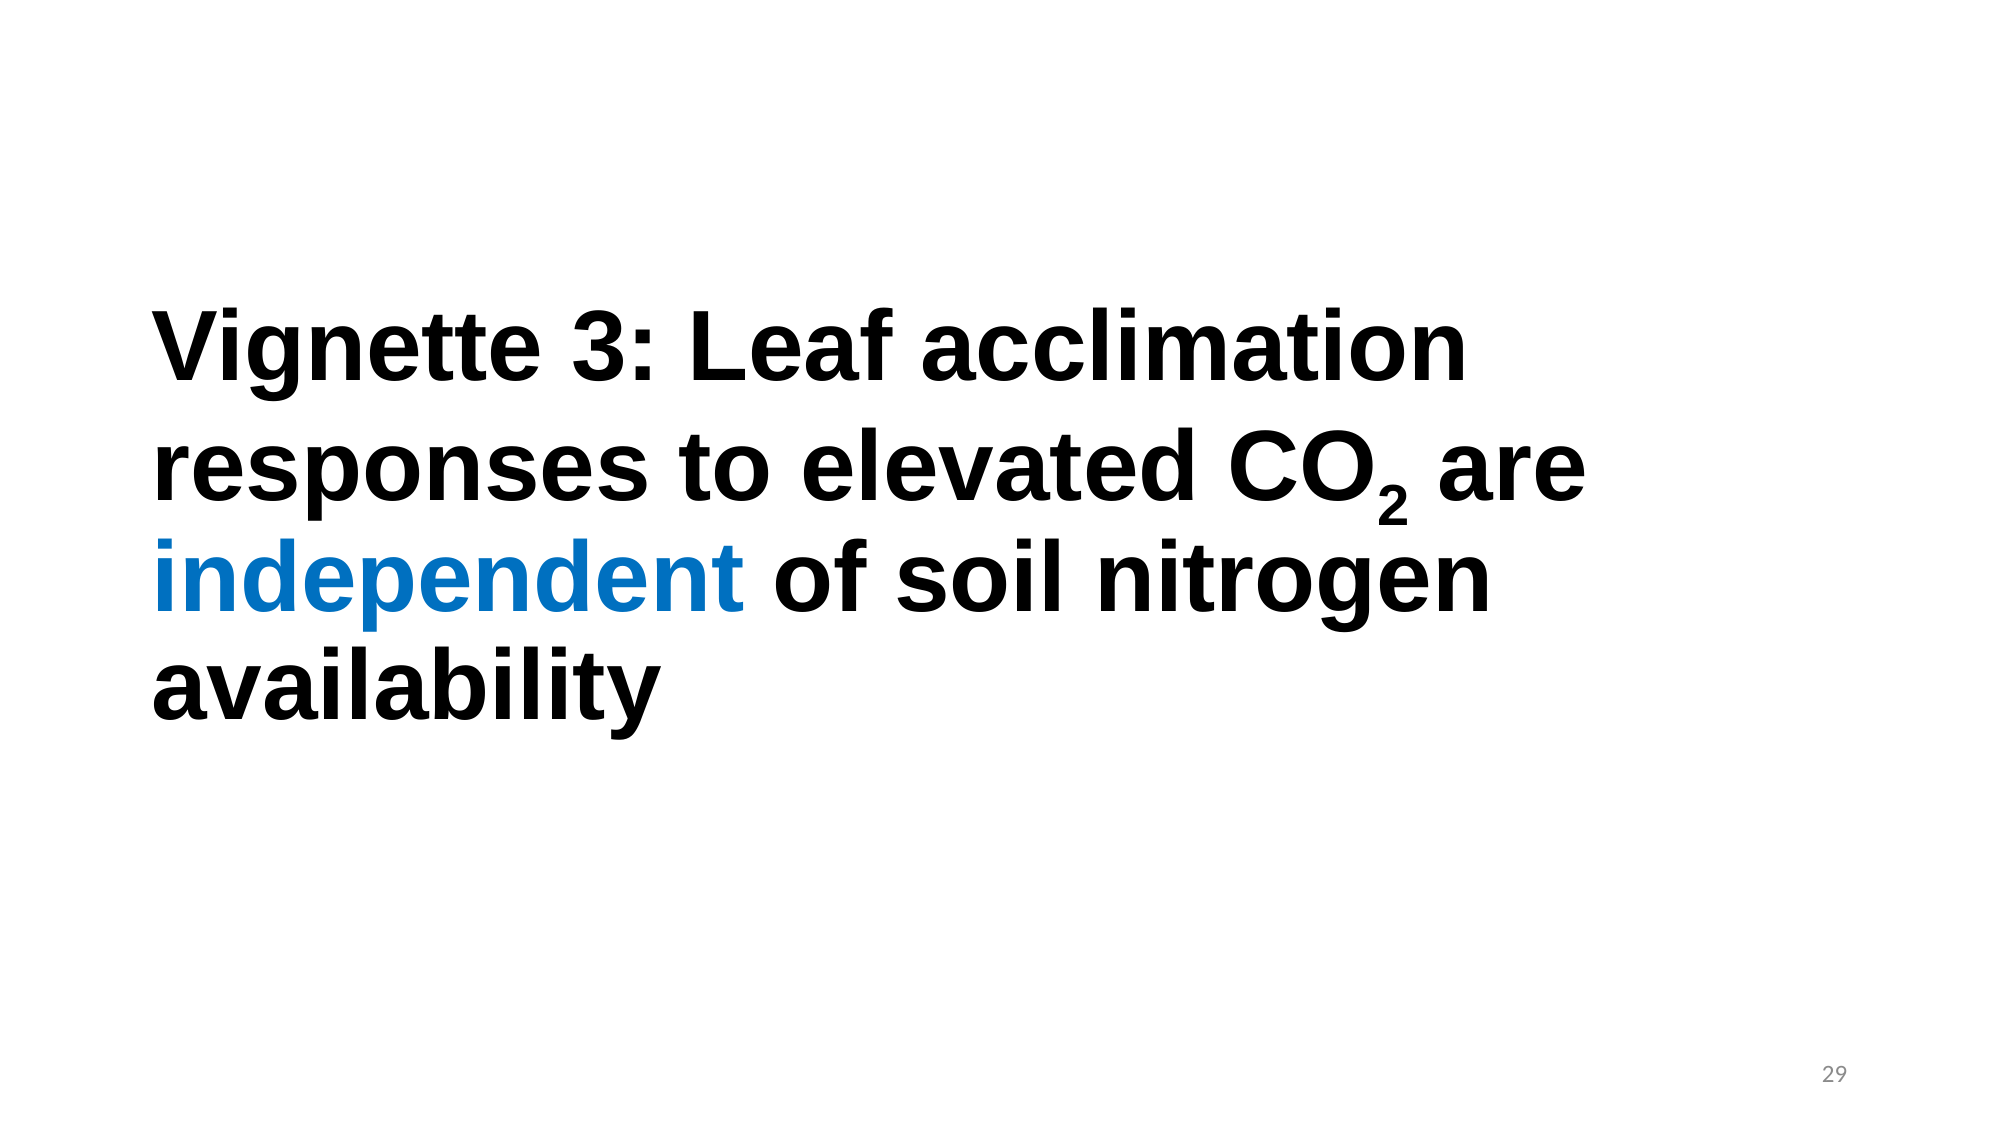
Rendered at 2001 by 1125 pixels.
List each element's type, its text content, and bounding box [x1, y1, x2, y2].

slide_number 29 [1412, 1042, 1863, 1103]
title Vignette 3: Leaf acclimation responses to elevated CO2 are independent of soil nitrogen availability [136, 280, 1862, 749]
